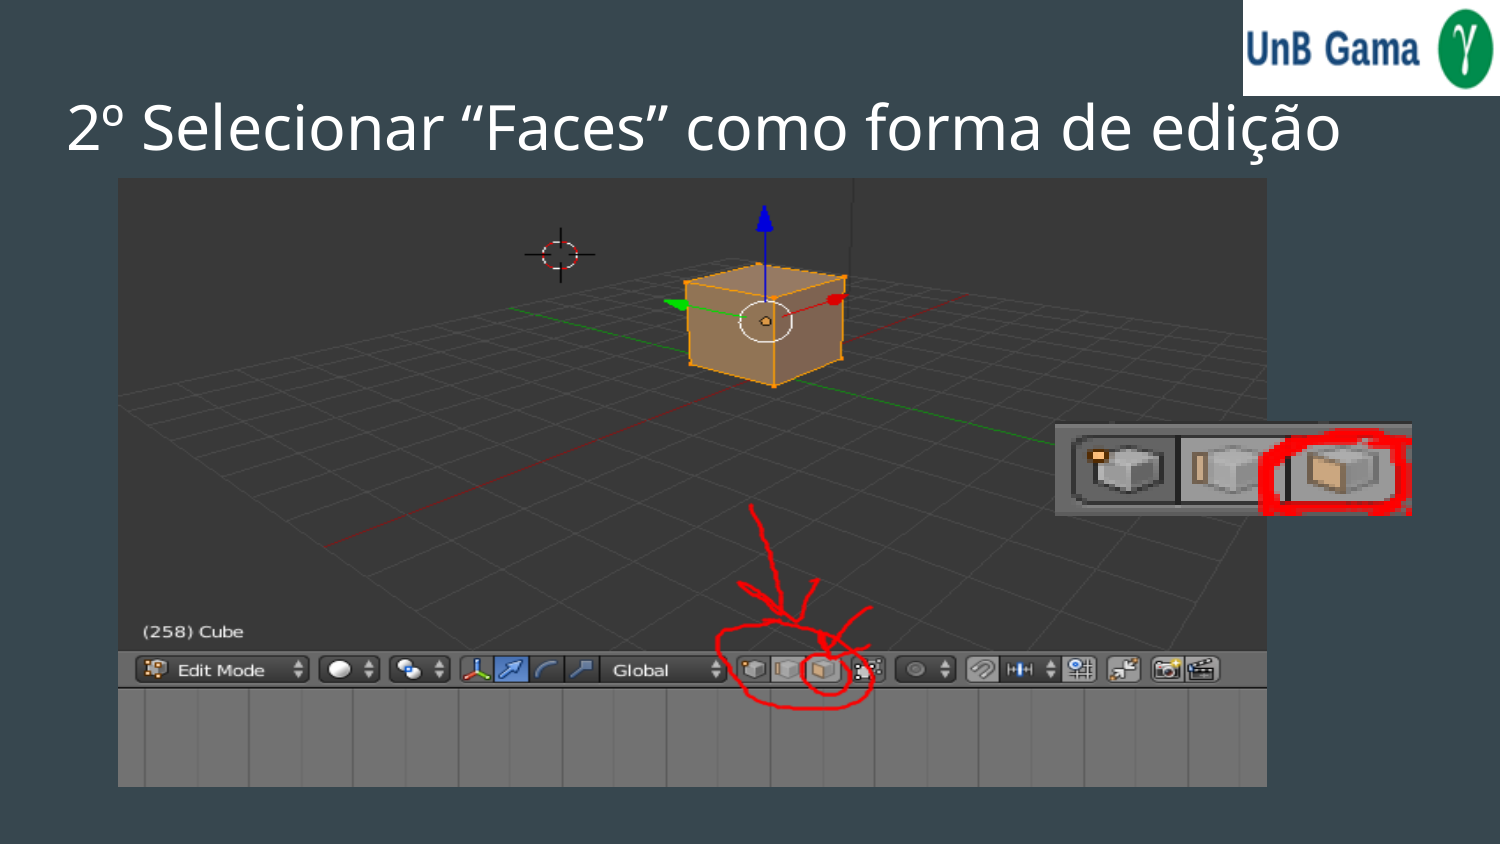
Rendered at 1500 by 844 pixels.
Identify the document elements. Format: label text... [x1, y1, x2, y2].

title 2º Selecionar “Faces” como forma de edição [51, 72, 1449, 167]
picture [118, 178, 1412, 787]
picture [1243, 0, 1500, 96]
